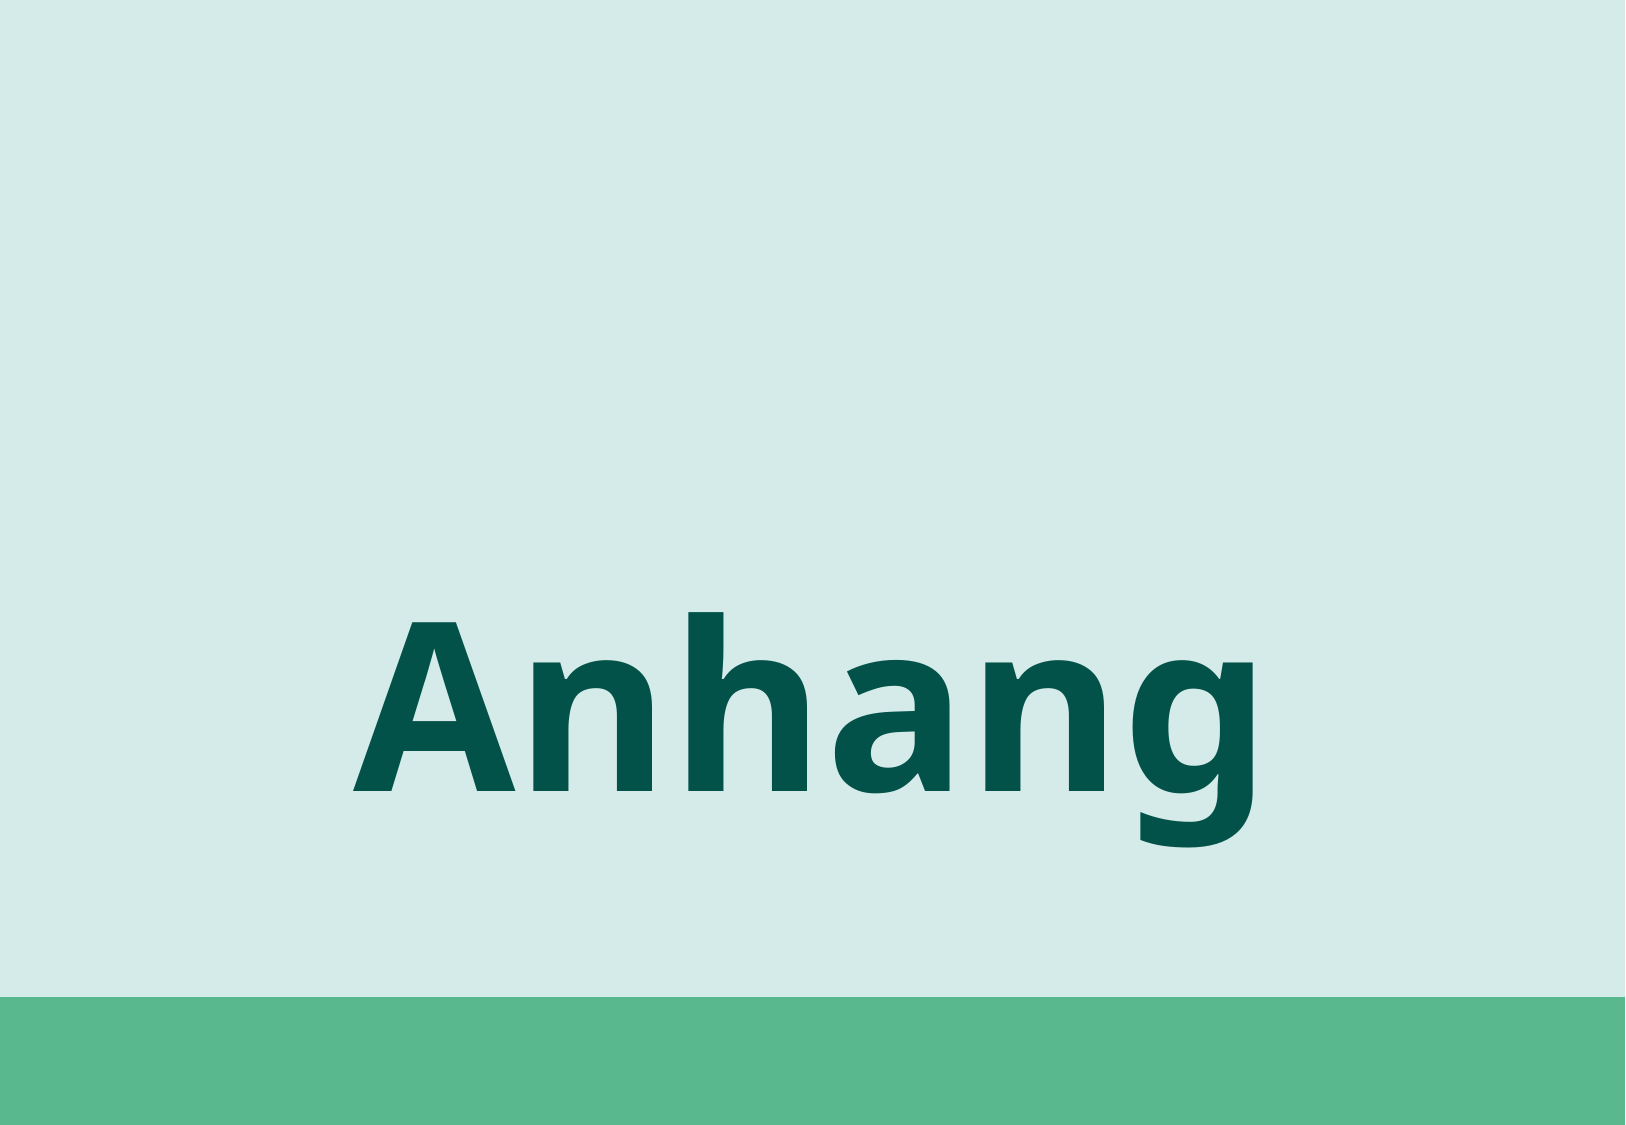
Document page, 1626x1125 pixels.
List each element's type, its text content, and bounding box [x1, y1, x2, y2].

text_box Anhang [338, 548, 1287, 846]
